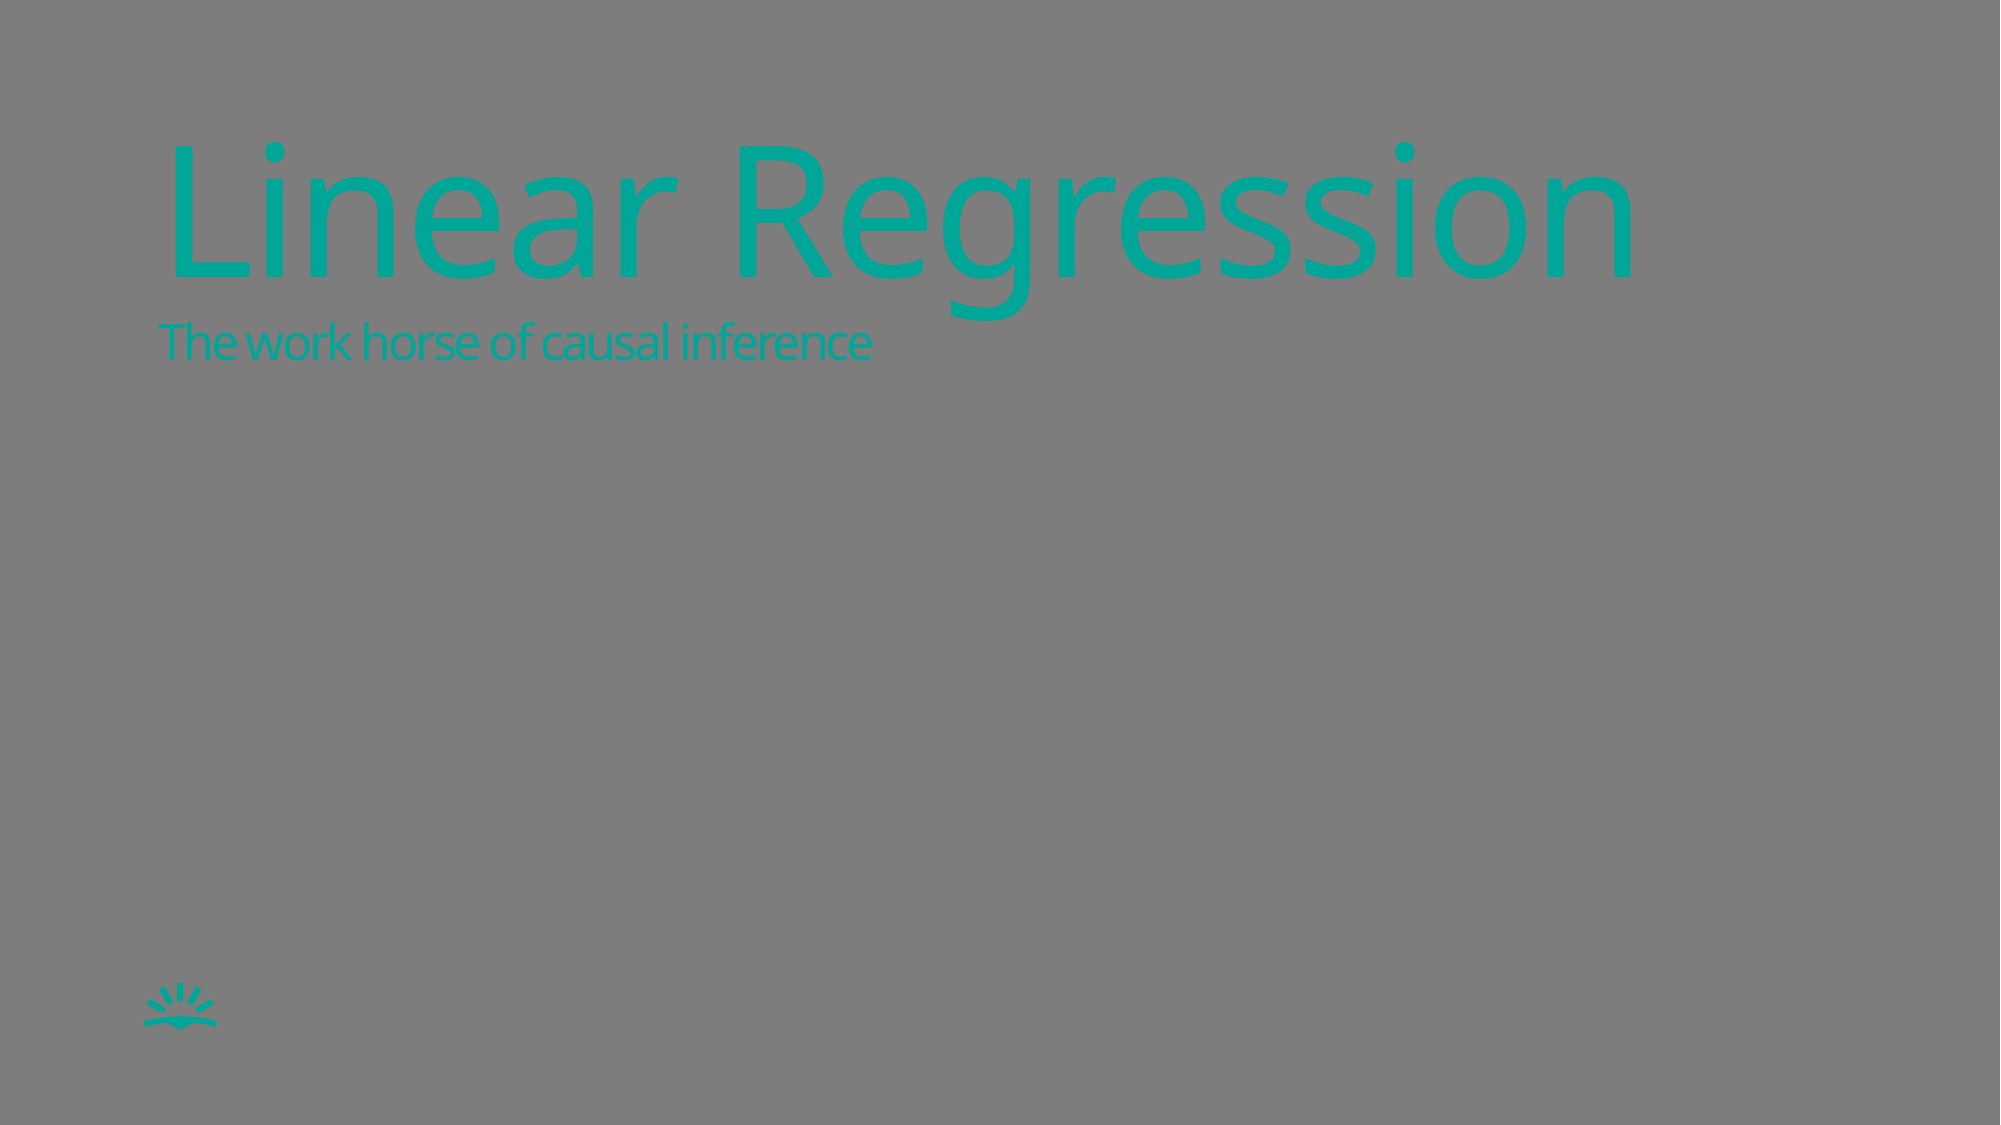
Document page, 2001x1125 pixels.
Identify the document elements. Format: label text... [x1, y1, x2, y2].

title Linear Regression The work horse of causal inference [143, 111, 1857, 1007]
